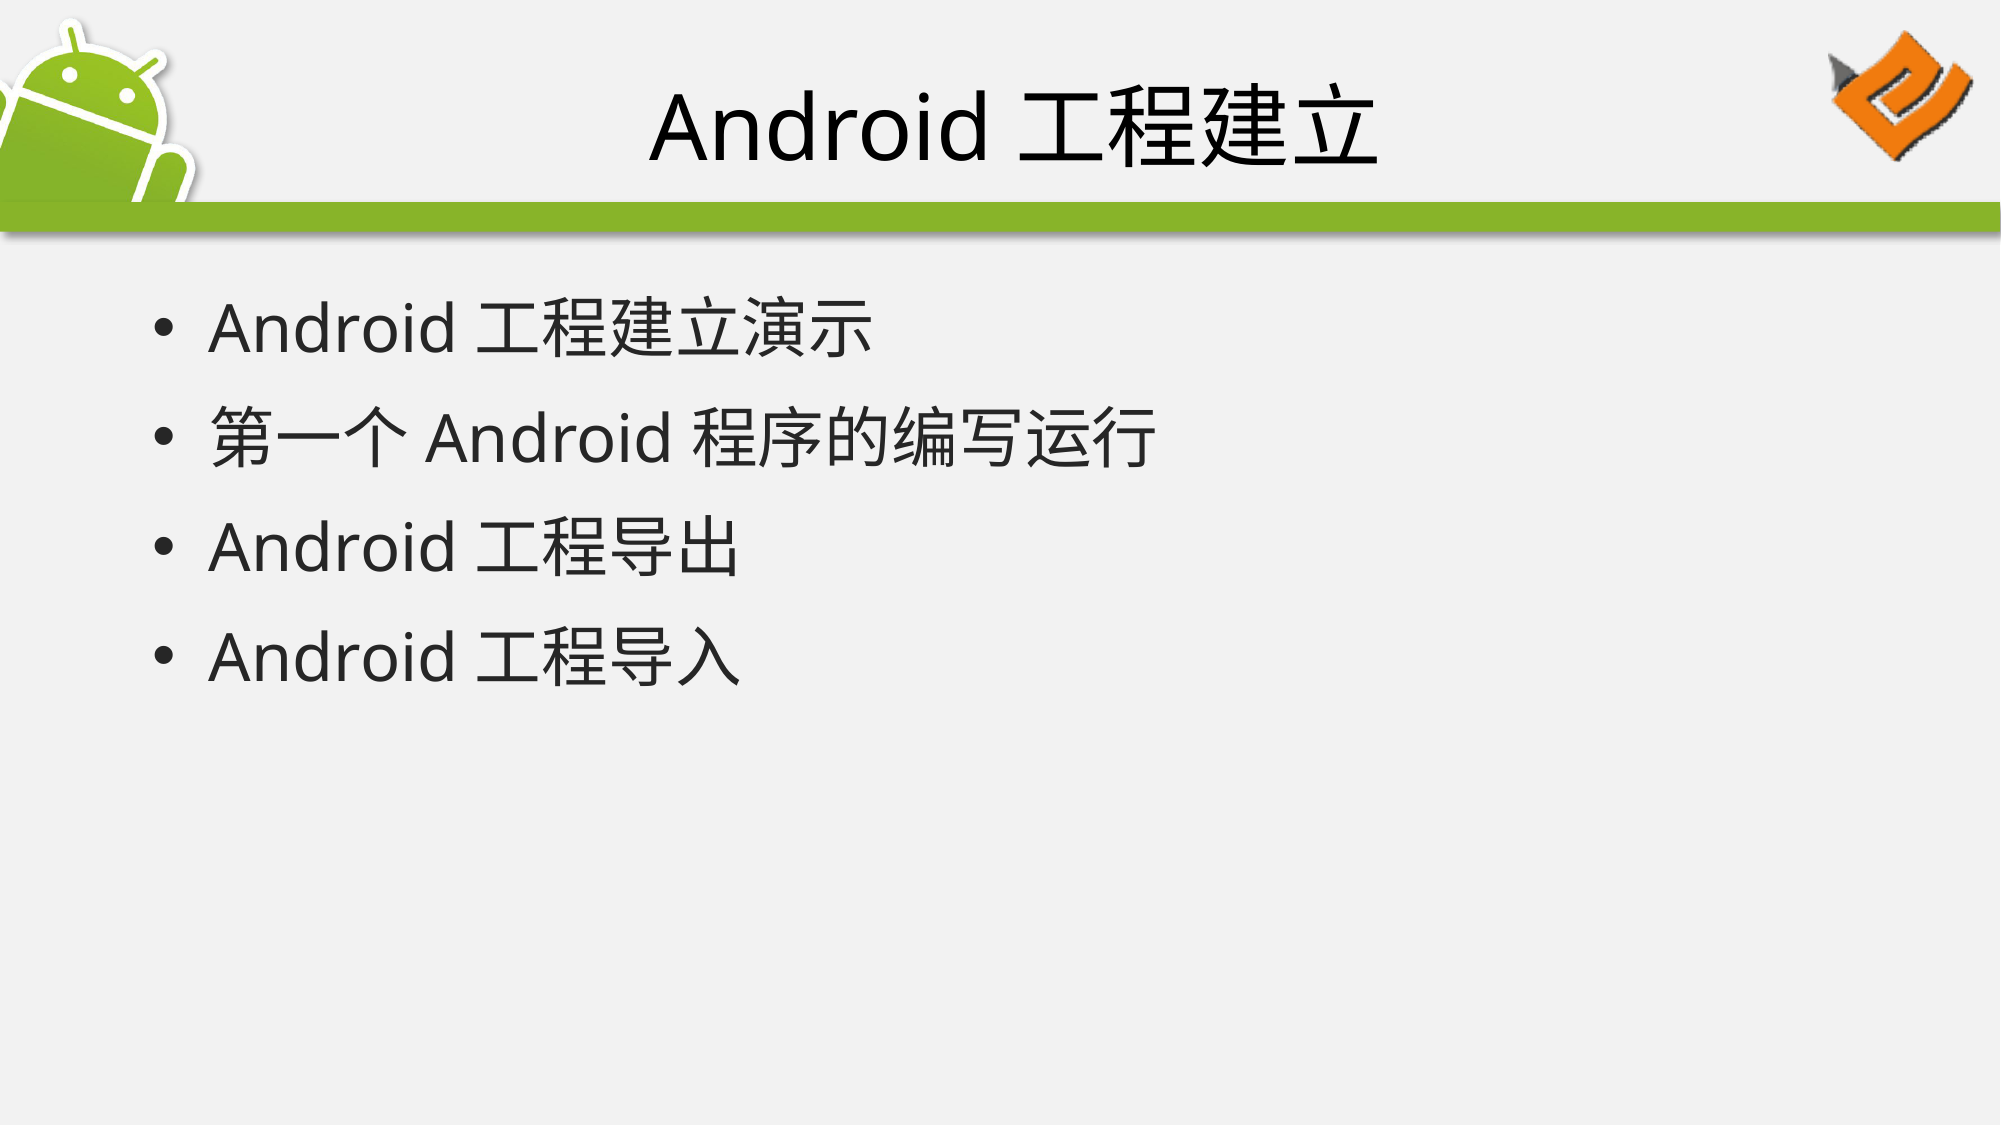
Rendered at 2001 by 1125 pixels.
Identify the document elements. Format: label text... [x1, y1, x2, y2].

title Android工程建立 [208, 45, 1824, 203]
picture [1828, 30, 1973, 161]
picture [0, 7, 209, 202]
list Android工程建立演示 第一个Android程序的编写运行 Android工程导出 Android工程导入 [137, 262, 1900, 1005]
